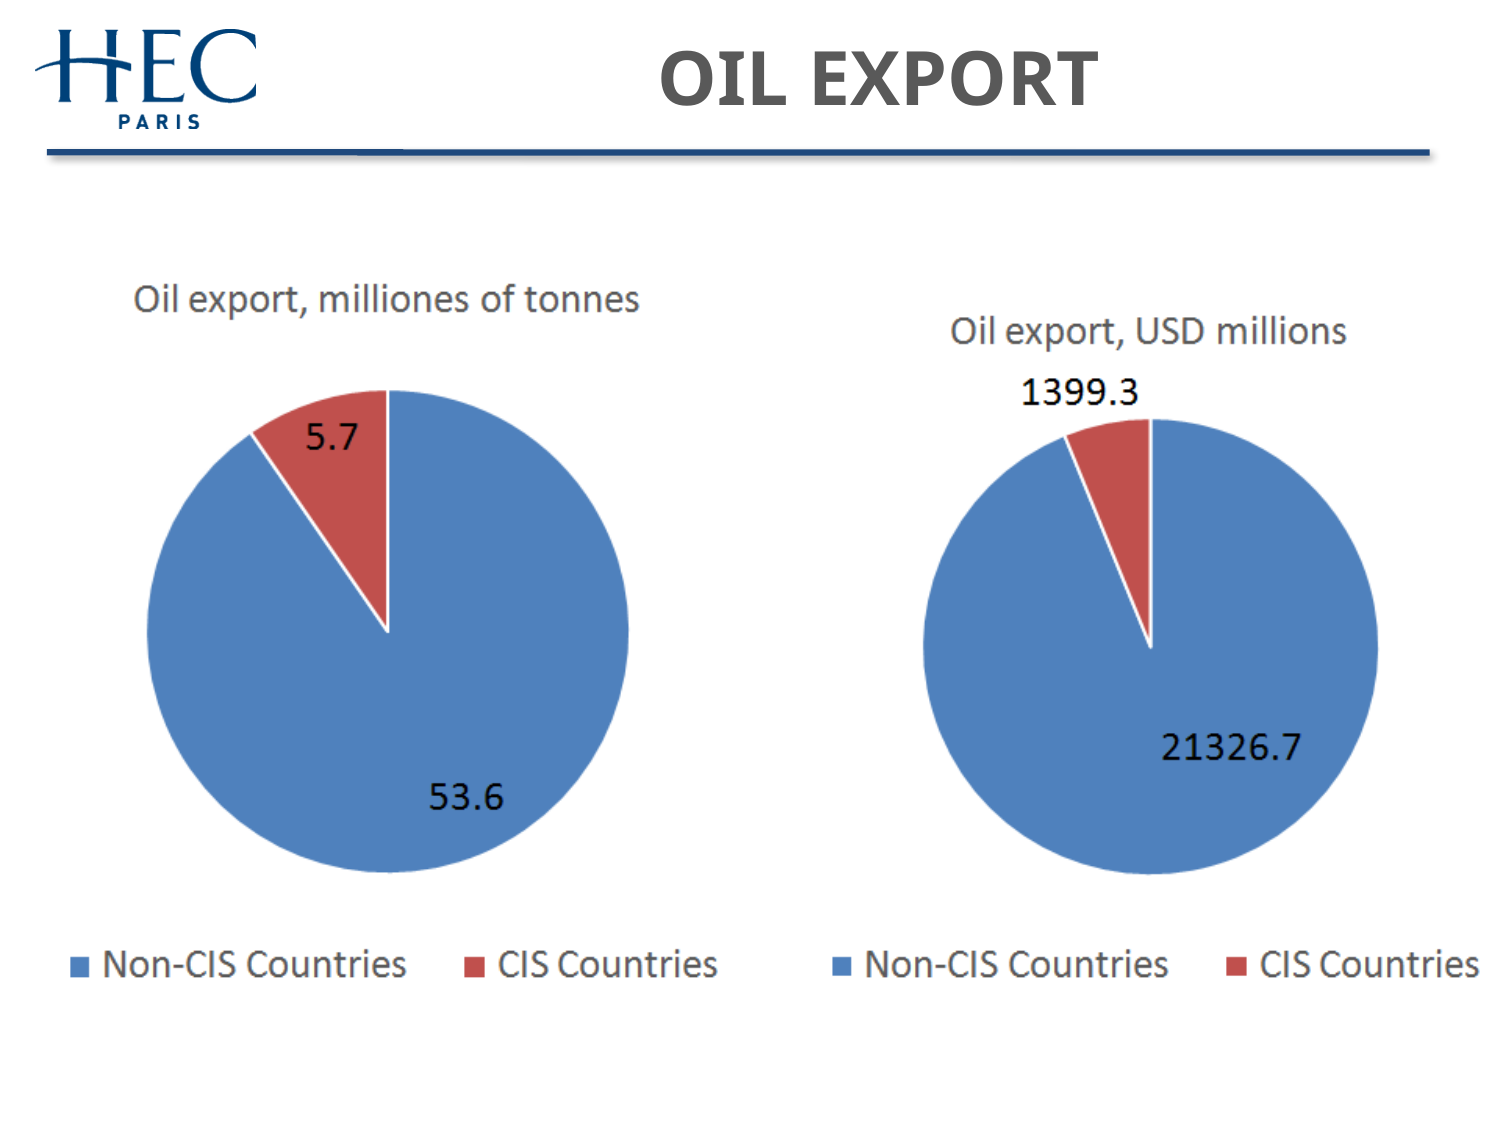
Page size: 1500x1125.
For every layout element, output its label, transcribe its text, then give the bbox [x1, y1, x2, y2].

picture [34, 29, 256, 130]
picture [793, 287, 1500, 1012]
text_box OIL EXPORT [316, 23, 1442, 129]
picture [47, 256, 757, 1012]
